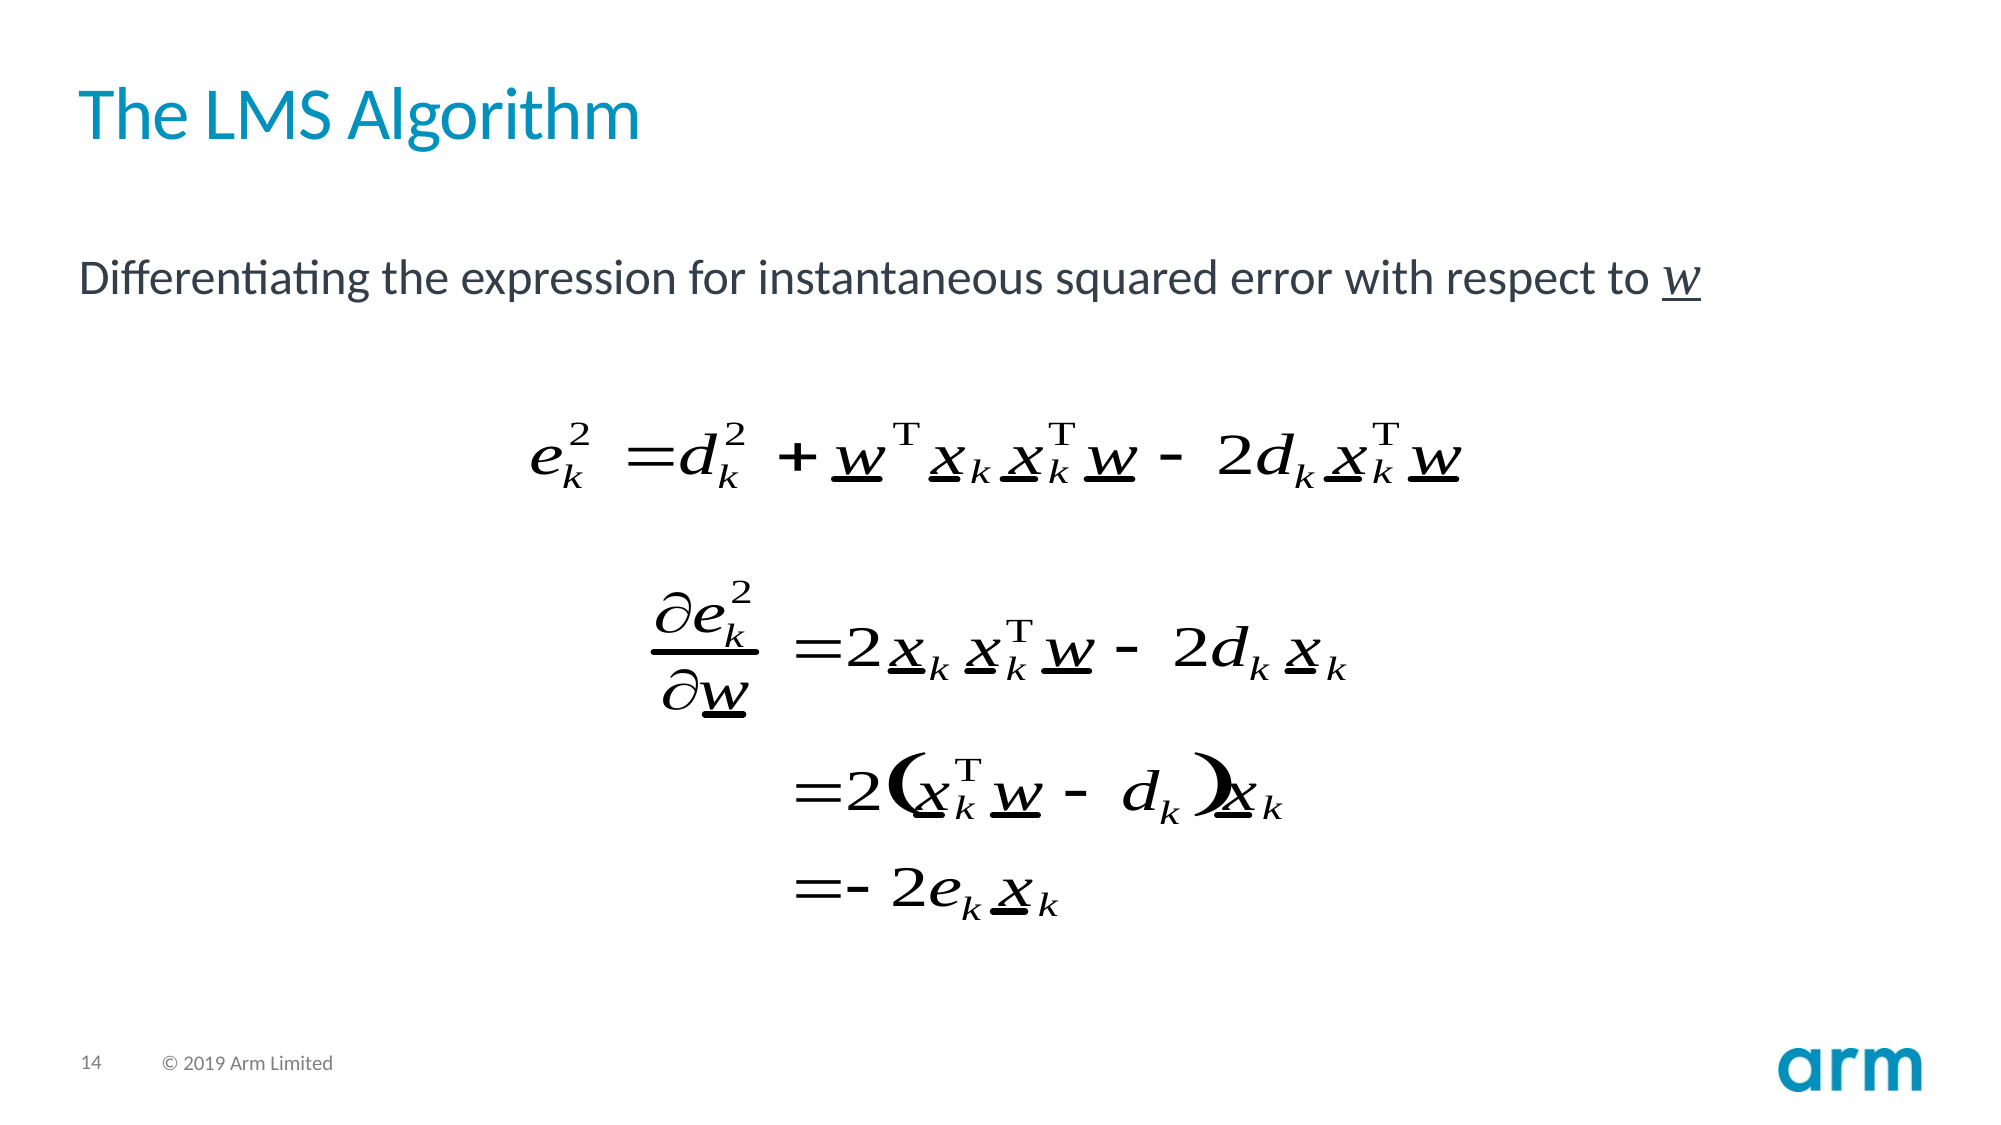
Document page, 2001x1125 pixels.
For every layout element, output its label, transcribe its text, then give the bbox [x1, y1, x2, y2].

picture [1778, 1048, 1794, 1067]
picture [1911, 1048, 1922, 1062]
picture [523, 415, 1476, 499]
picture [1778, 1072, 1794, 1092]
picture [1889, 1048, 1903, 1053]
picture [1788, 1056, 1812, 1083]
text_box Differentiating the expression for instantaneous squared error with respect to w [78, 236, 1909, 1004]
picture [640, 574, 1358, 931]
title The LMS Algorithm [78, 78, 1922, 186]
picture [1803, 1048, 1922, 1092]
